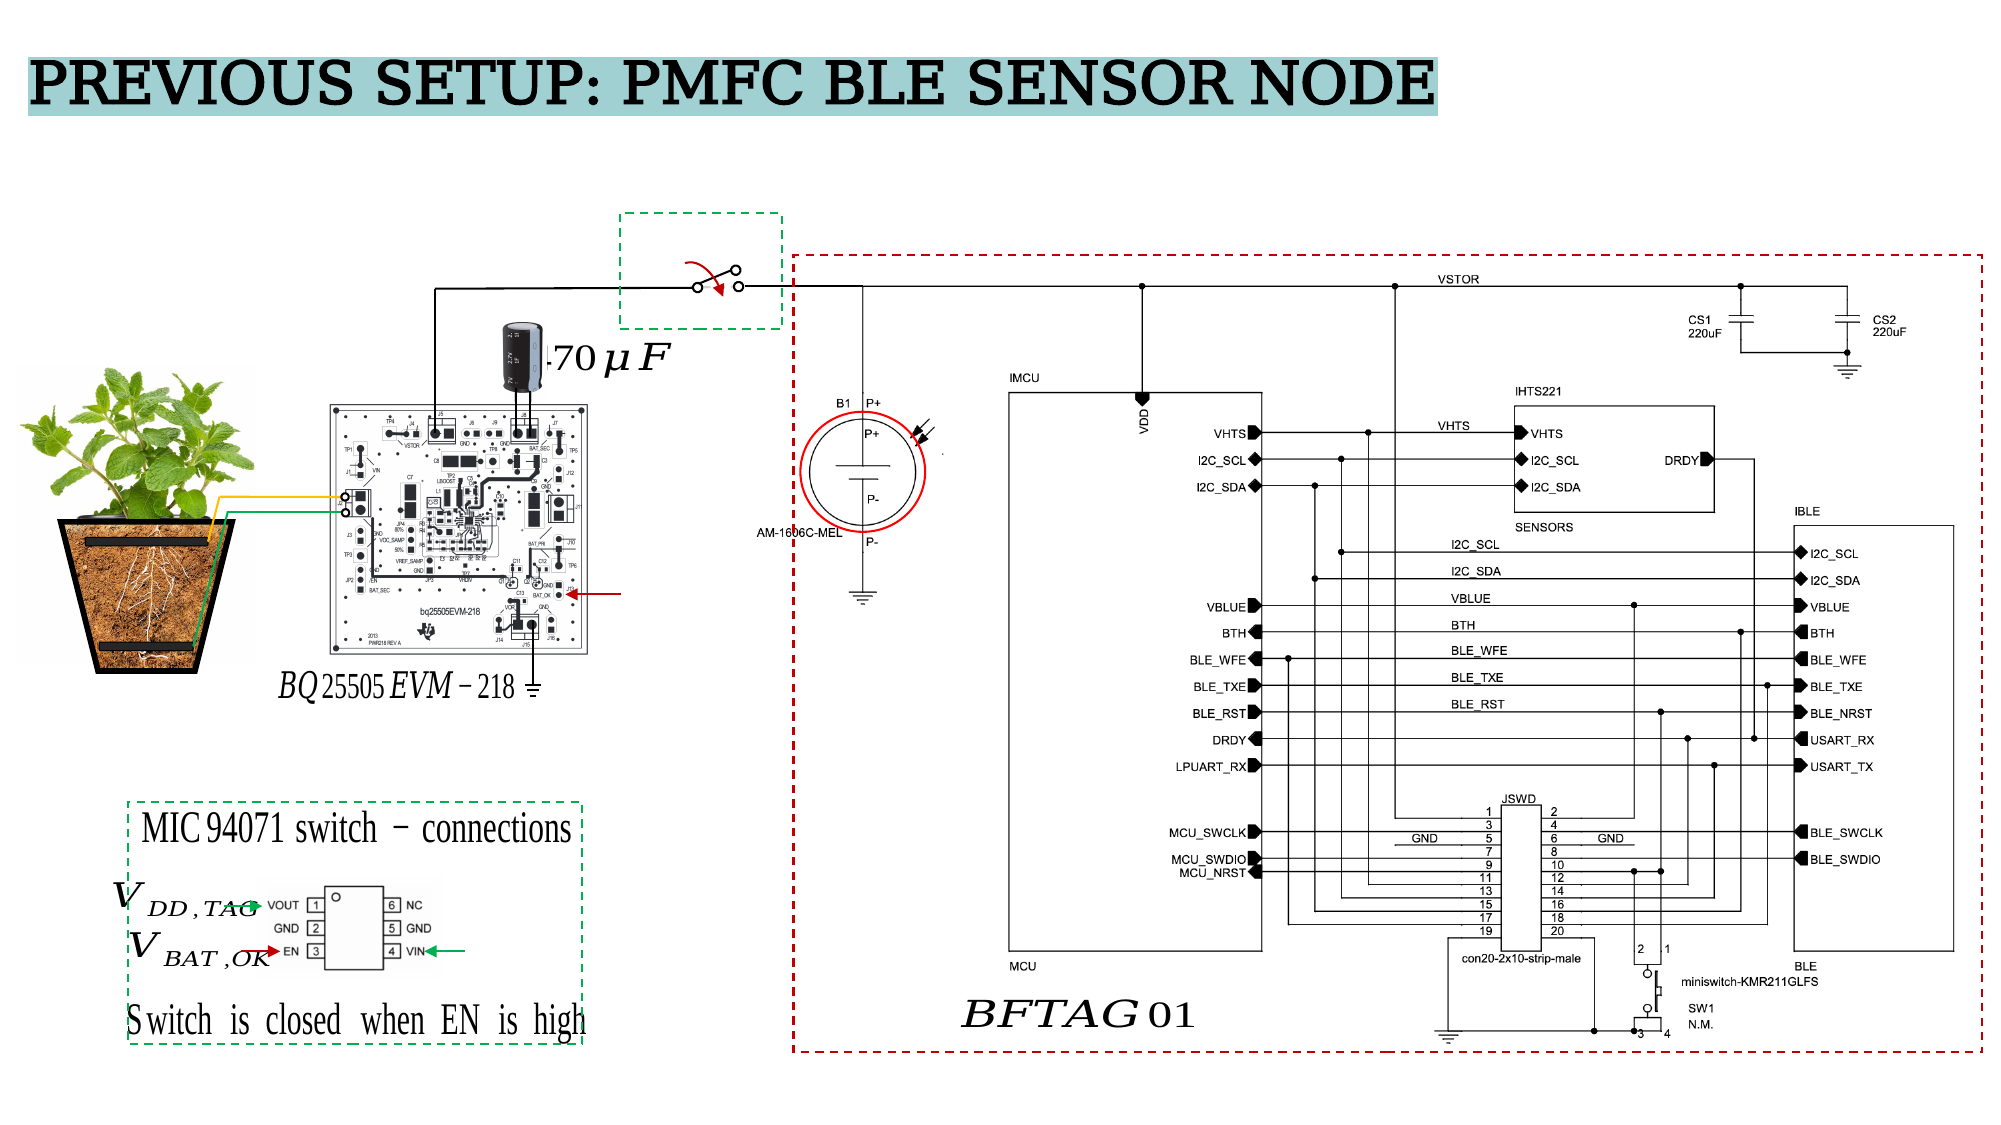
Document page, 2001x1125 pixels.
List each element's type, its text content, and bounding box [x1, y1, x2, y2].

picture [750, 265, 2001, 1055]
text_box [127, 801, 583, 1045]
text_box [17, 221, 765, 707]
text_box [792, 254, 1983, 265]
text_box [619, 212, 783, 265]
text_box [110, 875, 572, 1020]
text_box PREVIOUS SETUP: PMFC BLE SENSOR NODE [13, 37, 1692, 123]
